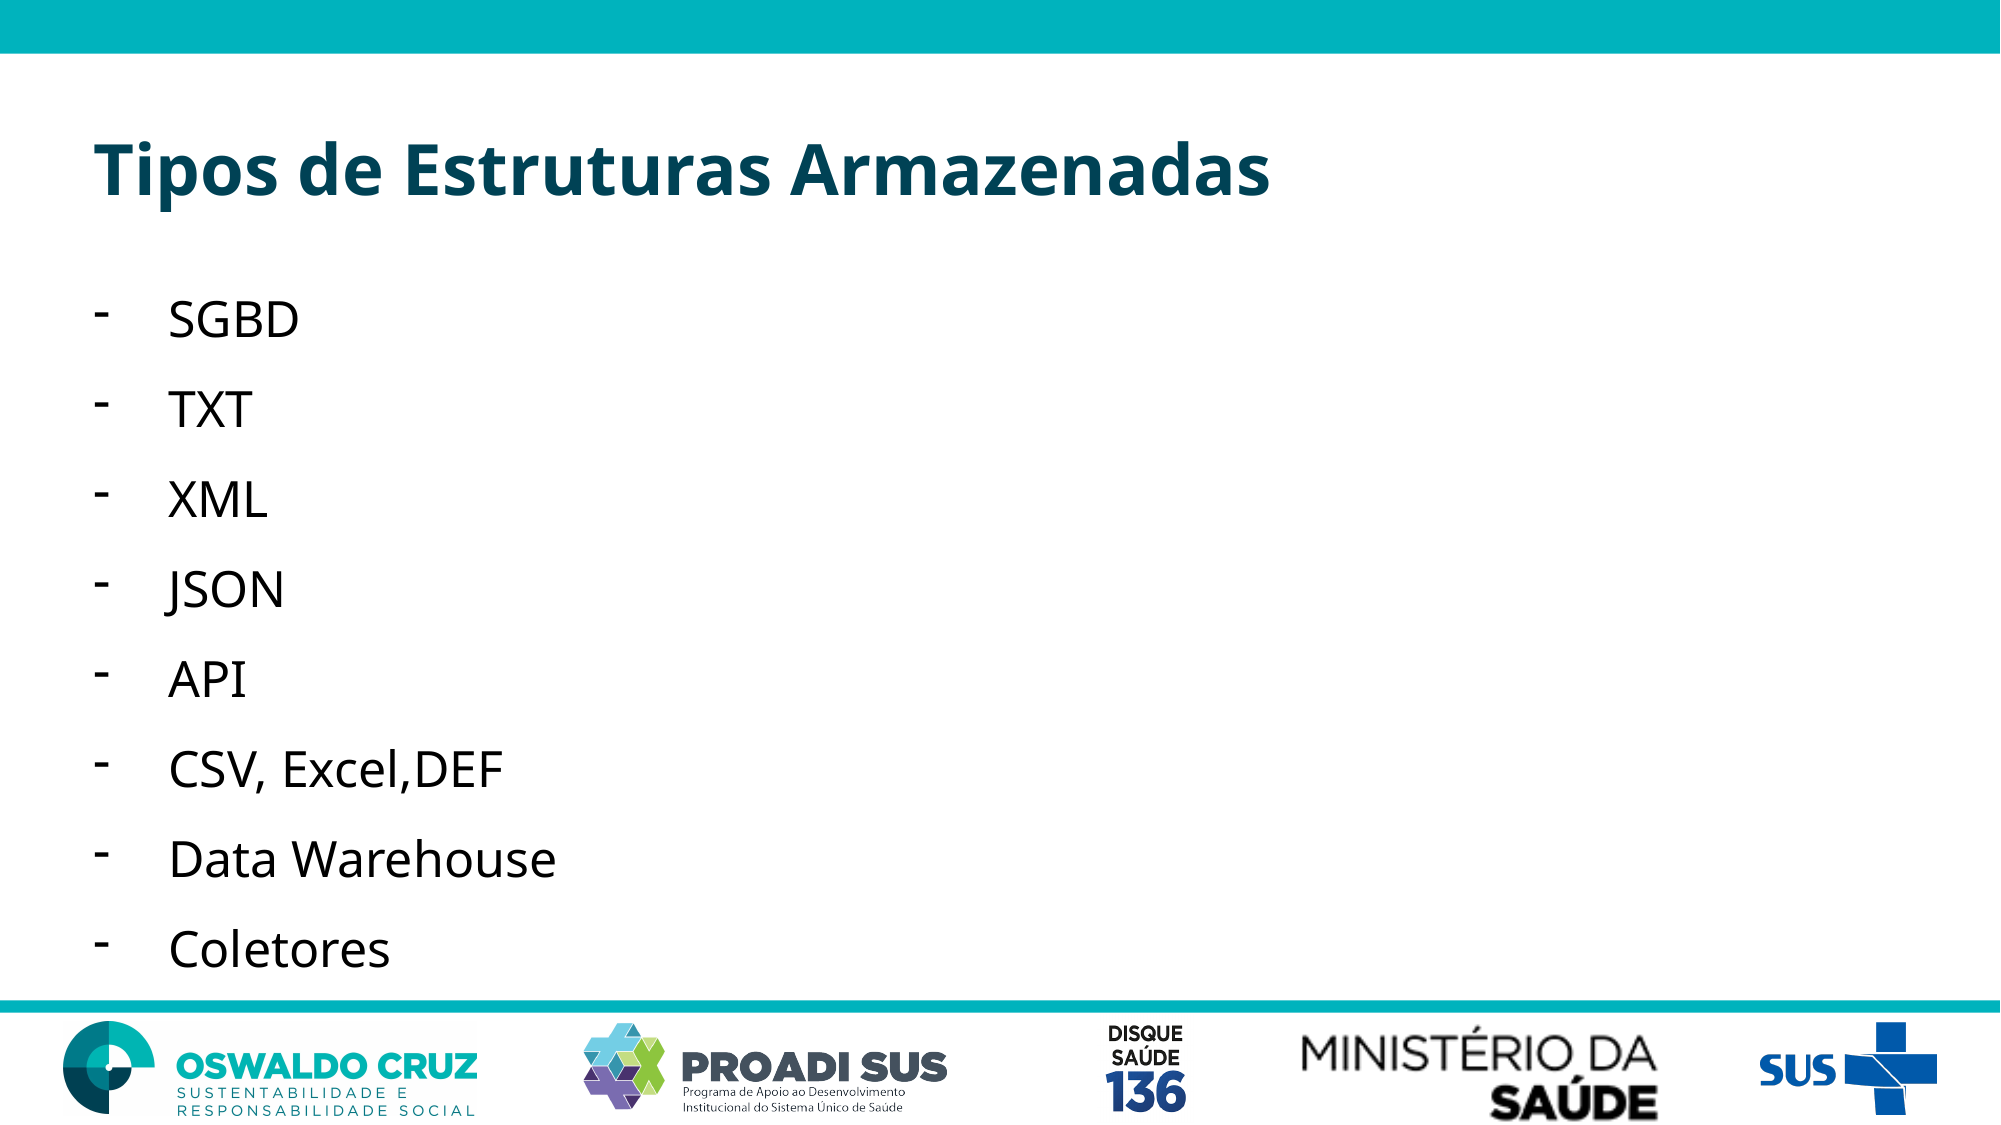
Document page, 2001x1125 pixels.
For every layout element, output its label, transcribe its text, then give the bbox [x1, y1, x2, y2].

picture [1097, 1014, 1194, 1123]
picture [63, 1021, 477, 1116]
subtitle Tipos de Estruturas Armazenadas [84, 88, 1938, 258]
picture [582, 1022, 947, 1115]
subtitle SGBD TXT XML JSON API CSV, Excel,DEF Data Warehouse Coletores [84, 258, 1938, 894]
picture [1221, 1007, 1937, 1125]
